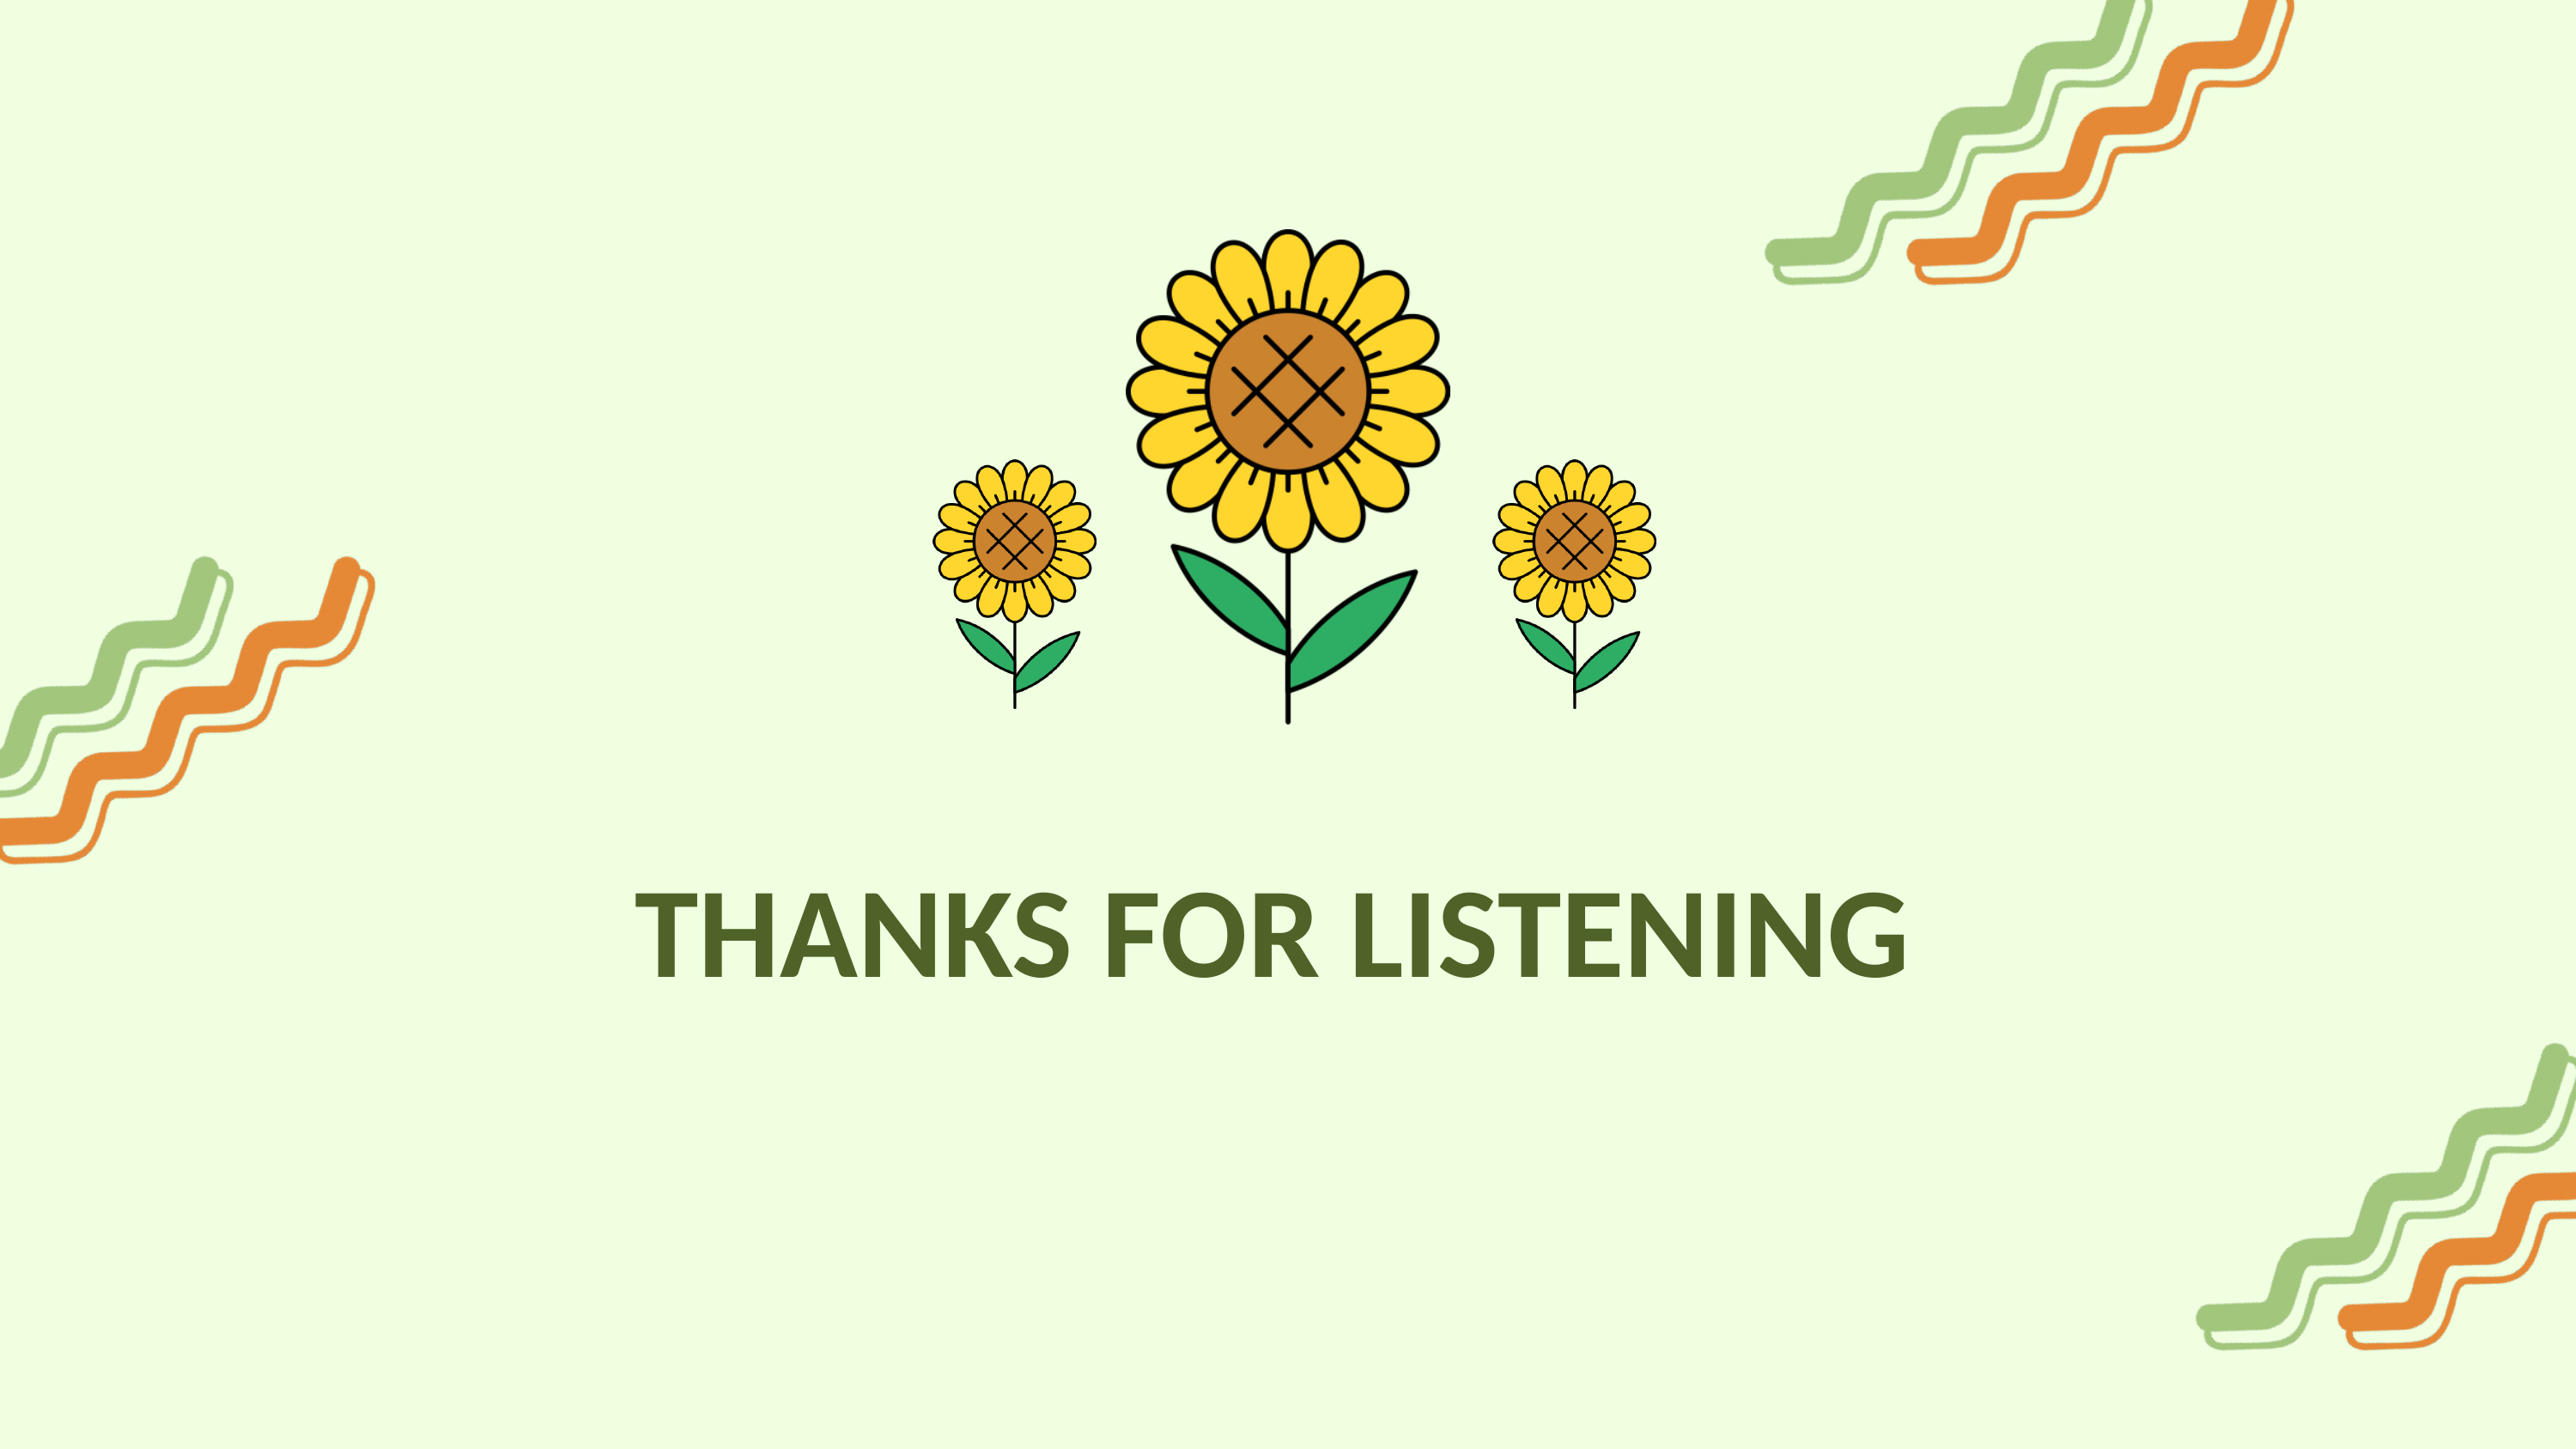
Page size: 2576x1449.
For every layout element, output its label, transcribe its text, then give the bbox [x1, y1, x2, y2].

picture [1492, 459, 1656, 709]
picture [0, 546, 428, 902]
picture [1731, 0, 2348, 323]
picture [2162, 1033, 2576, 1388]
text_box THANKS FOR LISTENING [623, 842, 1953, 1009]
picture [1125, 229, 1450, 724]
picture [932, 459, 1097, 709]
